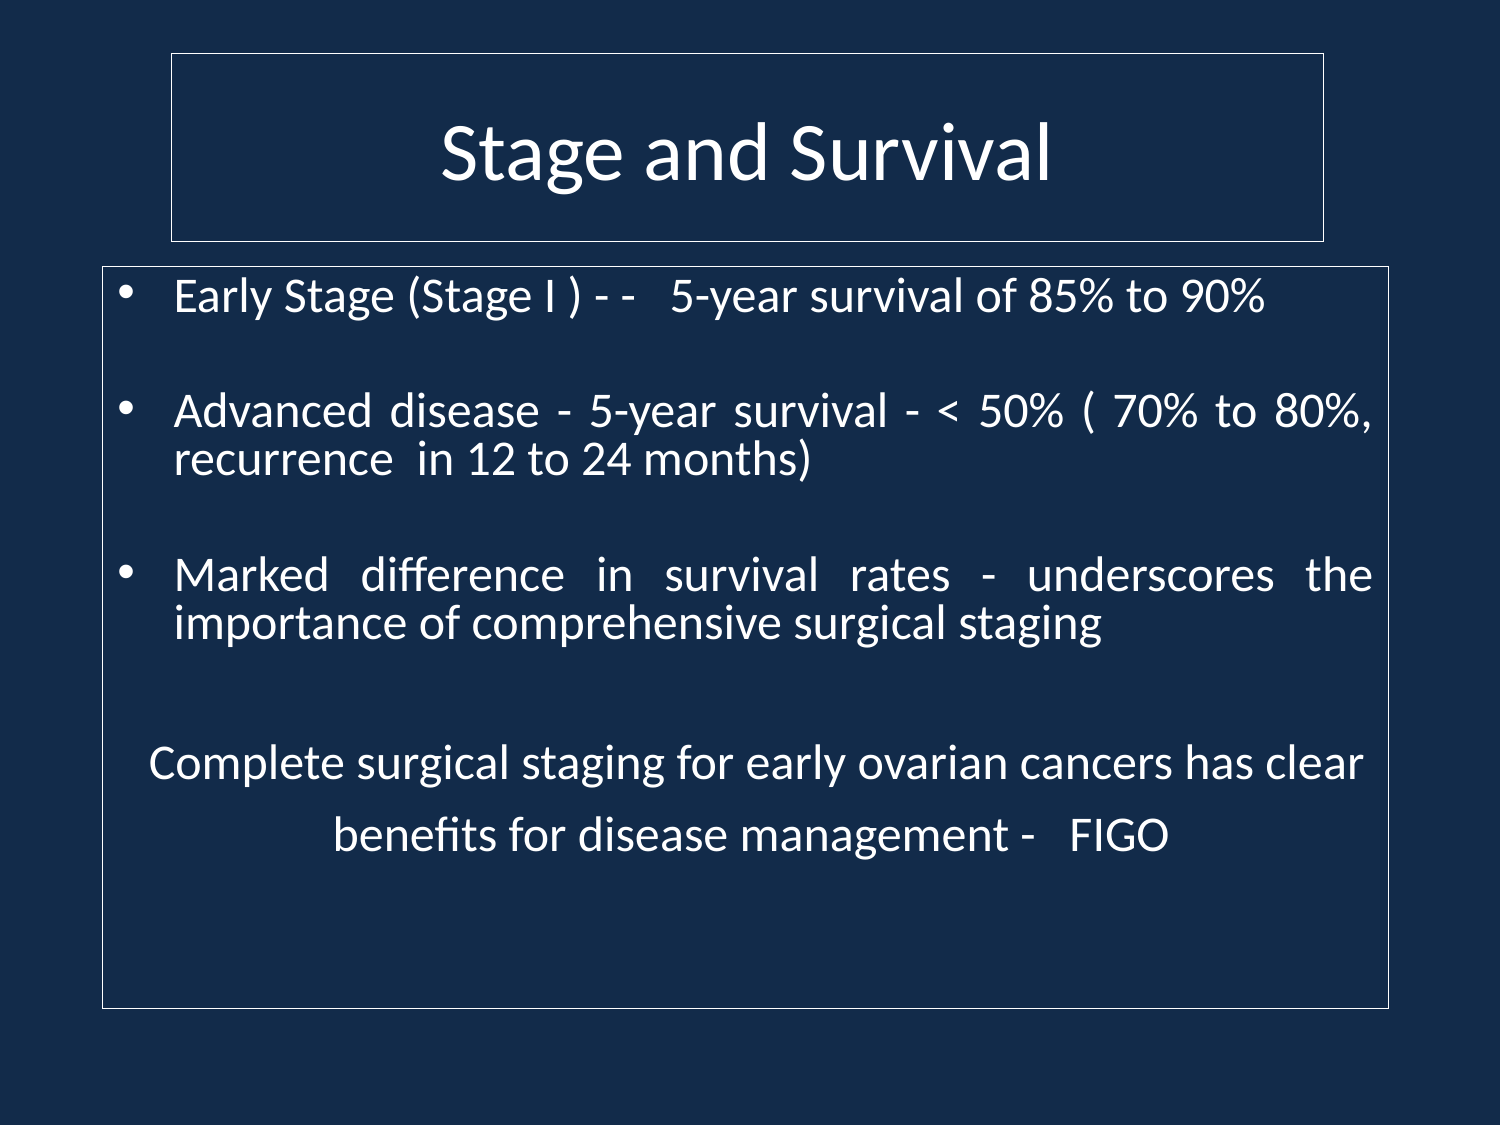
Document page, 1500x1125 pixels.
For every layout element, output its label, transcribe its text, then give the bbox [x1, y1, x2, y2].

title Stage and Survival [171, 53, 1324, 242]
list Early Stage (Stage I ) - - 5-year survival of 85% to 90% Advanced disease - 5-year survival - < 50% ( 70% to 80%, recurrence in 12 to 24 months) Marked difference in survival rates - underscores the importance of comprehensive surgical staging Complete surgical staging for early ovarian cancers has clear benefits for disease management - FIGO [102, 266, 1389, 1009]
